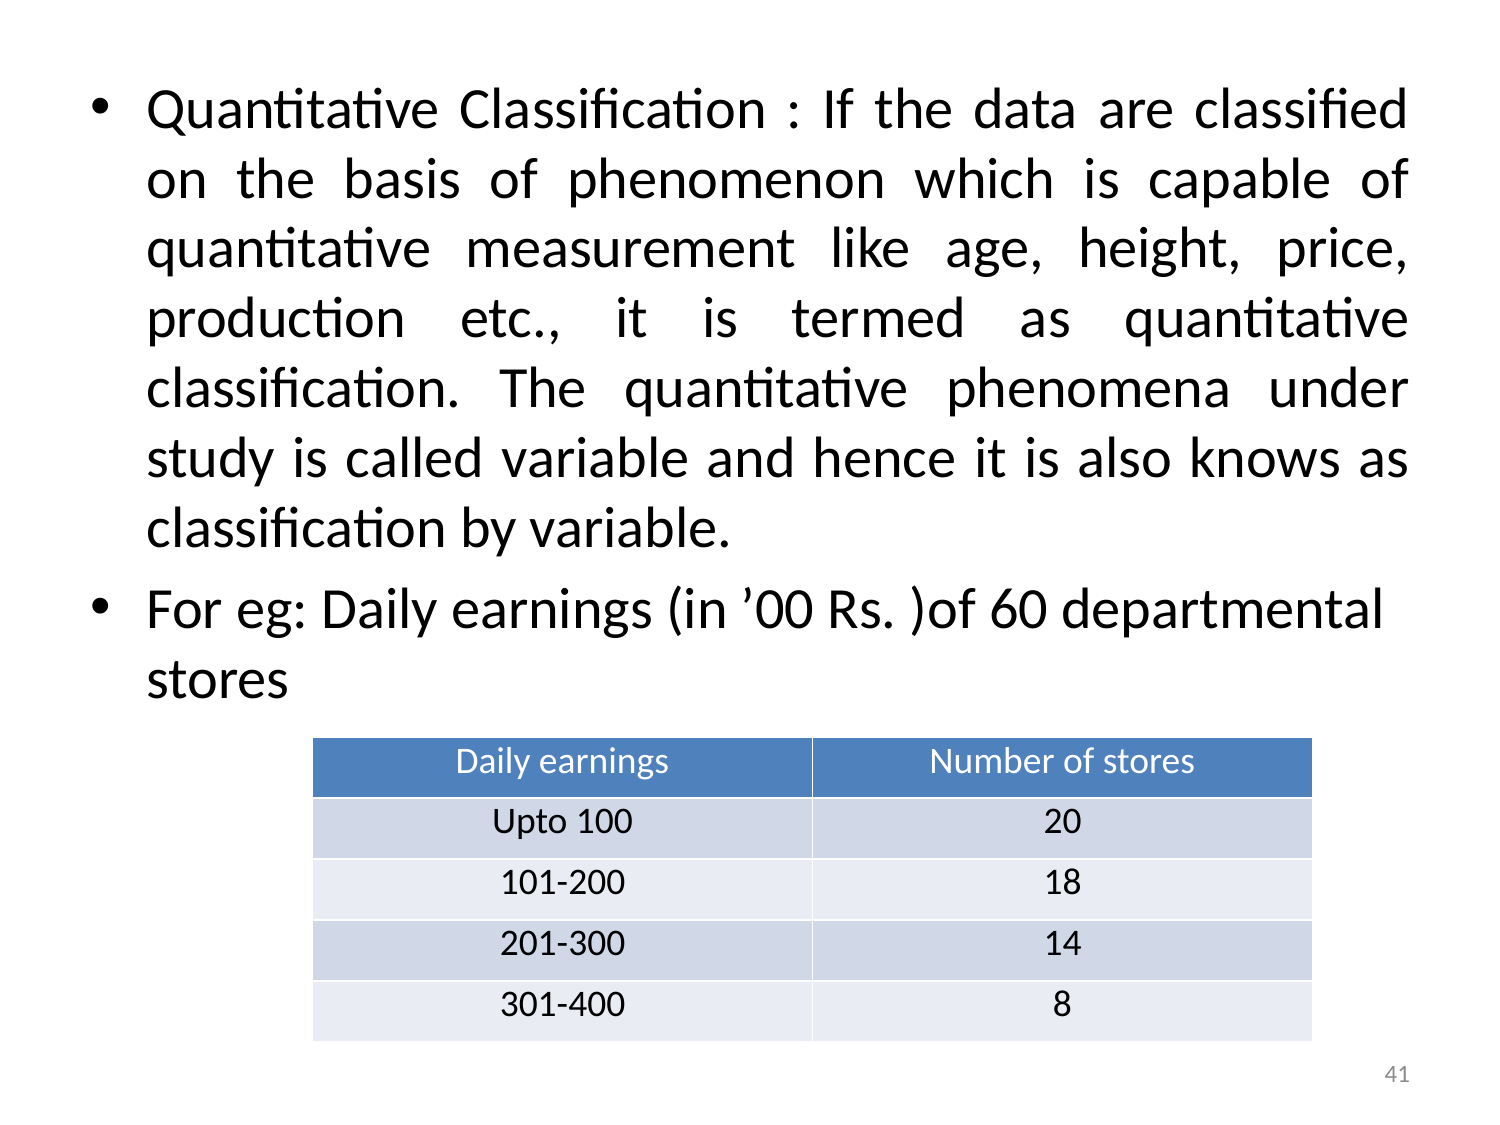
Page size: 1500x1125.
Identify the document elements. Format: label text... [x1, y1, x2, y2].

table_header Number of stores [813, 738, 1312, 797]
table_cell 101-200 [313, 860, 812, 919]
table_cell 8 [813, 982, 1312, 1041]
table_cell 14 [813, 921, 1312, 980]
list Quantitative Classification : If the data are classified on the basis of phenomenon which is capable of quantitative measurement like age, height, price, production etc., it is termed as quantitative classification. The quantitative phenomena under study is called variable and hence it is also knows as classification by variable. For eg: Daily earnings (in ’00 Rs. )of 60 departmental stores [75, 62, 1425, 1088]
table_cell 18 [813, 860, 1312, 919]
table_cell Upto 100 [313, 799, 812, 858]
table_header Daily earnings [313, 738, 812, 797]
table_cell 20 [813, 799, 1312, 858]
slide_number 41 [1074, 1042, 1425, 1103]
table_cell 201-300 [313, 921, 812, 980]
table_cell 301-400 [313, 982, 812, 1041]
